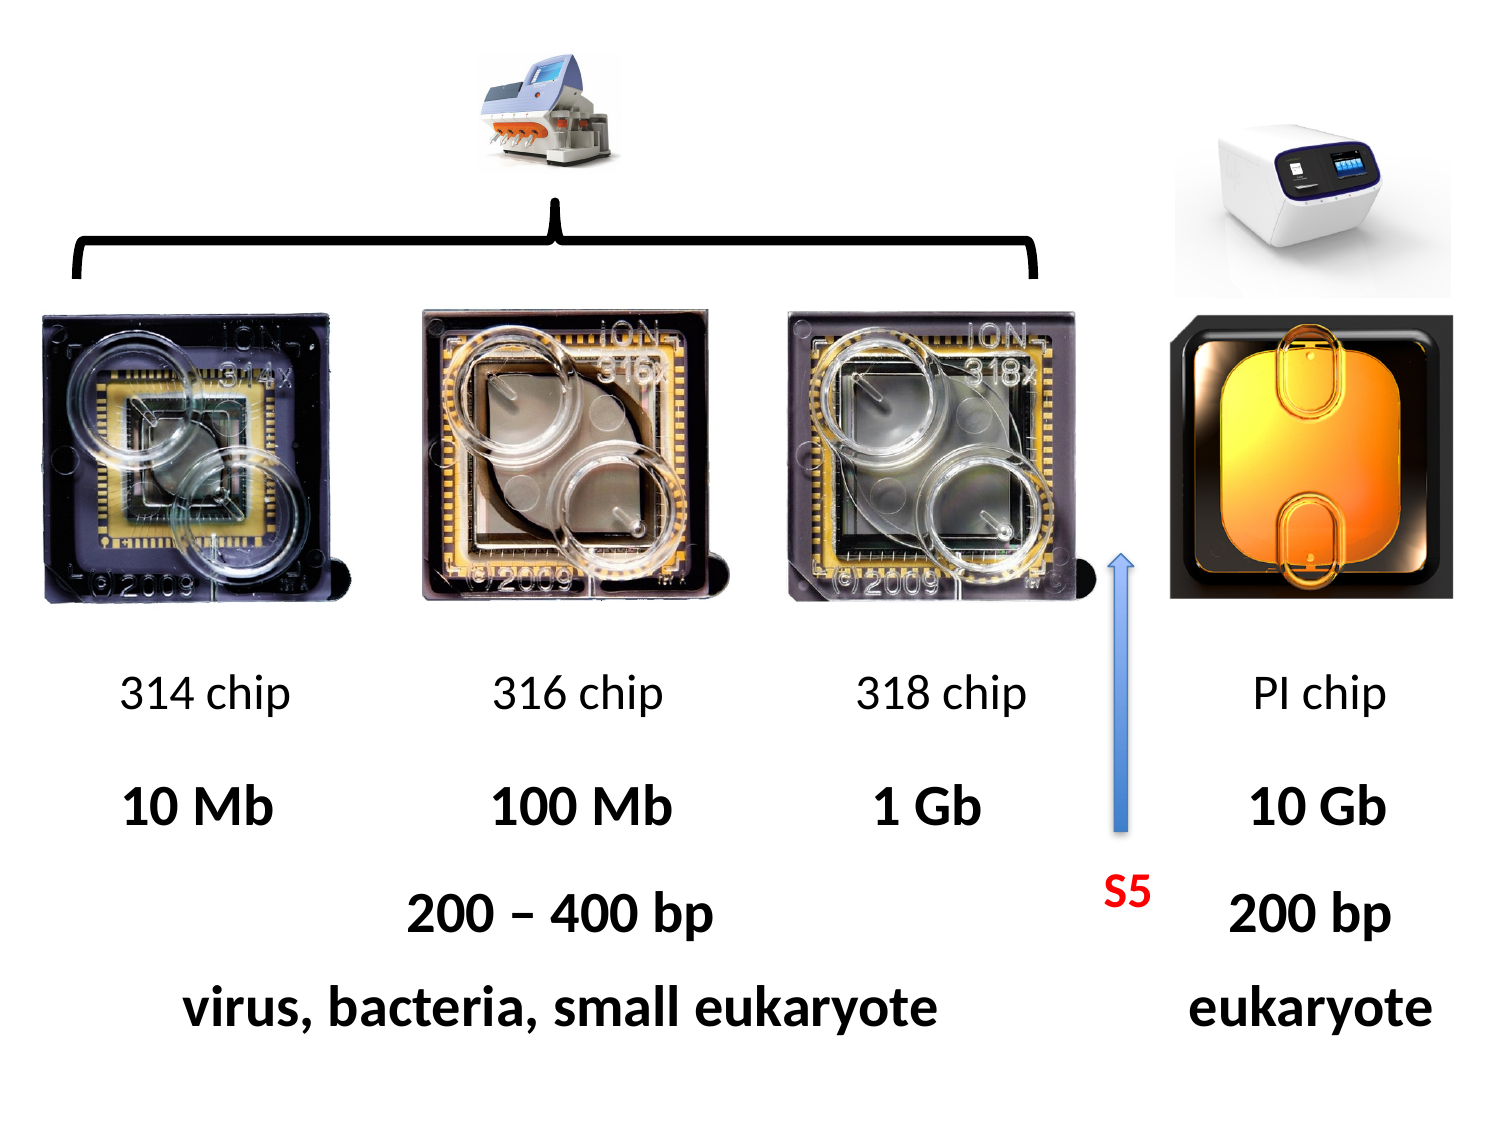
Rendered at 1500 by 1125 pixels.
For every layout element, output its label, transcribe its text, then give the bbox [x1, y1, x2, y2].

text_box [75, 201, 1035, 279]
text_box [1113, 553, 1129, 833]
text_box eukaryote [1116, 961, 1500, 1046]
text_box 10 Mb 100 Mb 1 Gb 10 Gb [29, 760, 1500, 845]
text_box 314 chip 316 chip 318 chip PI chip [1133, 652, 1500, 727]
text_box virus, bacteria, small eukaryote [53, 961, 1069, 1046]
picture [1133, 113, 1489, 622]
text_box 200 bp [1116, 866, 1500, 952]
text_box 200 – 400 bp [53, 866, 1069, 952]
text_box S5 [1077, 849, 1168, 925]
picture [29, 298, 1109, 615]
picture [477, 42, 622, 190]
text_box 314 chip 316 chip 318 chip PI chip [53, 652, 1108, 727]
